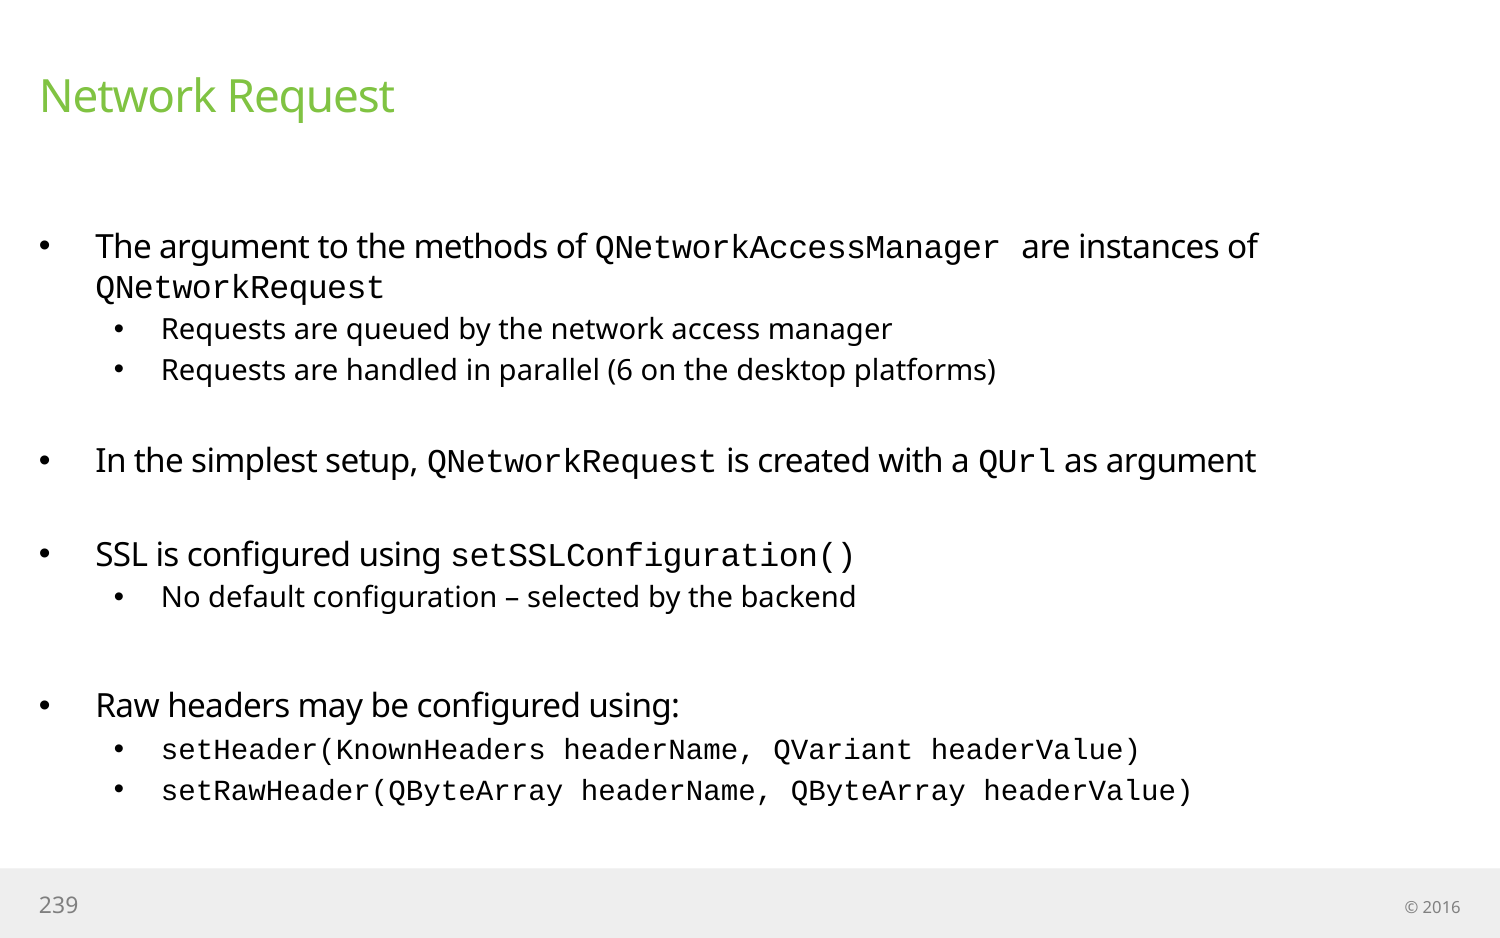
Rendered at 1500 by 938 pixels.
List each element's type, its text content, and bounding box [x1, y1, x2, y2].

title Network Request [39, 66, 1052, 195]
footer © 2016 [1188, 896, 1461, 917]
list The argument to the methods of QNetworkAccessManager are instances of QNetworkRequest Requests are queued by the network access manager Requests are handled in parallel (6 on the desktop platforms) In the simplest setup, QNetworkRequest is created with a QUrl as argument SSL is configured using setSSLConfiguration() No default configuration – selected by the backend Raw headers may be configured using: setHeader(KnownHeaders headerName, QVariant headerValue) setRawHeader(QByteArray headerName, QByteArray headerValue) [39, 224, 1471, 846]
slide_number 239 [39, 892, 410, 921]
